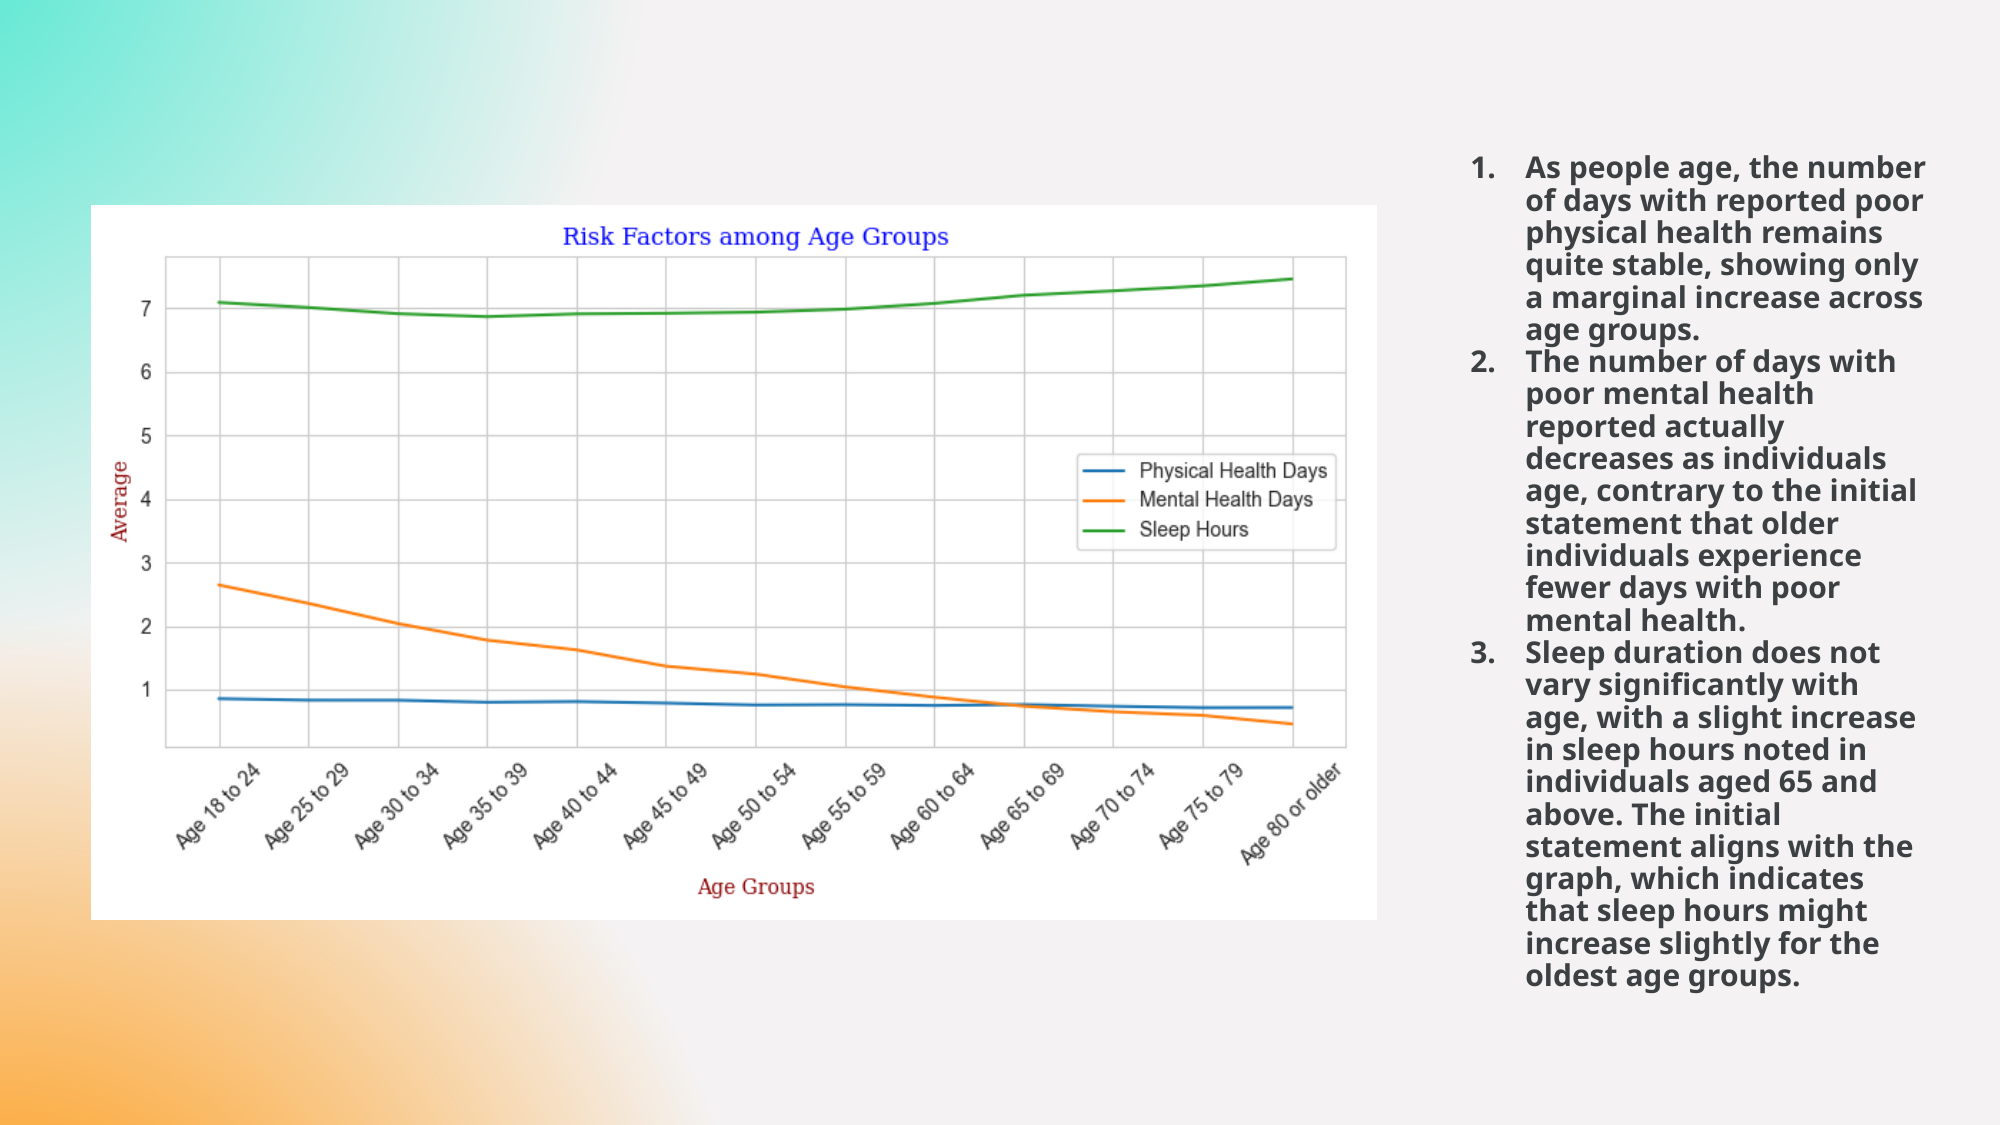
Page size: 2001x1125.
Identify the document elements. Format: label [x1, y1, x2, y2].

picture [0, 0, 2000, 1125]
list [90, 205, 1377, 920]
